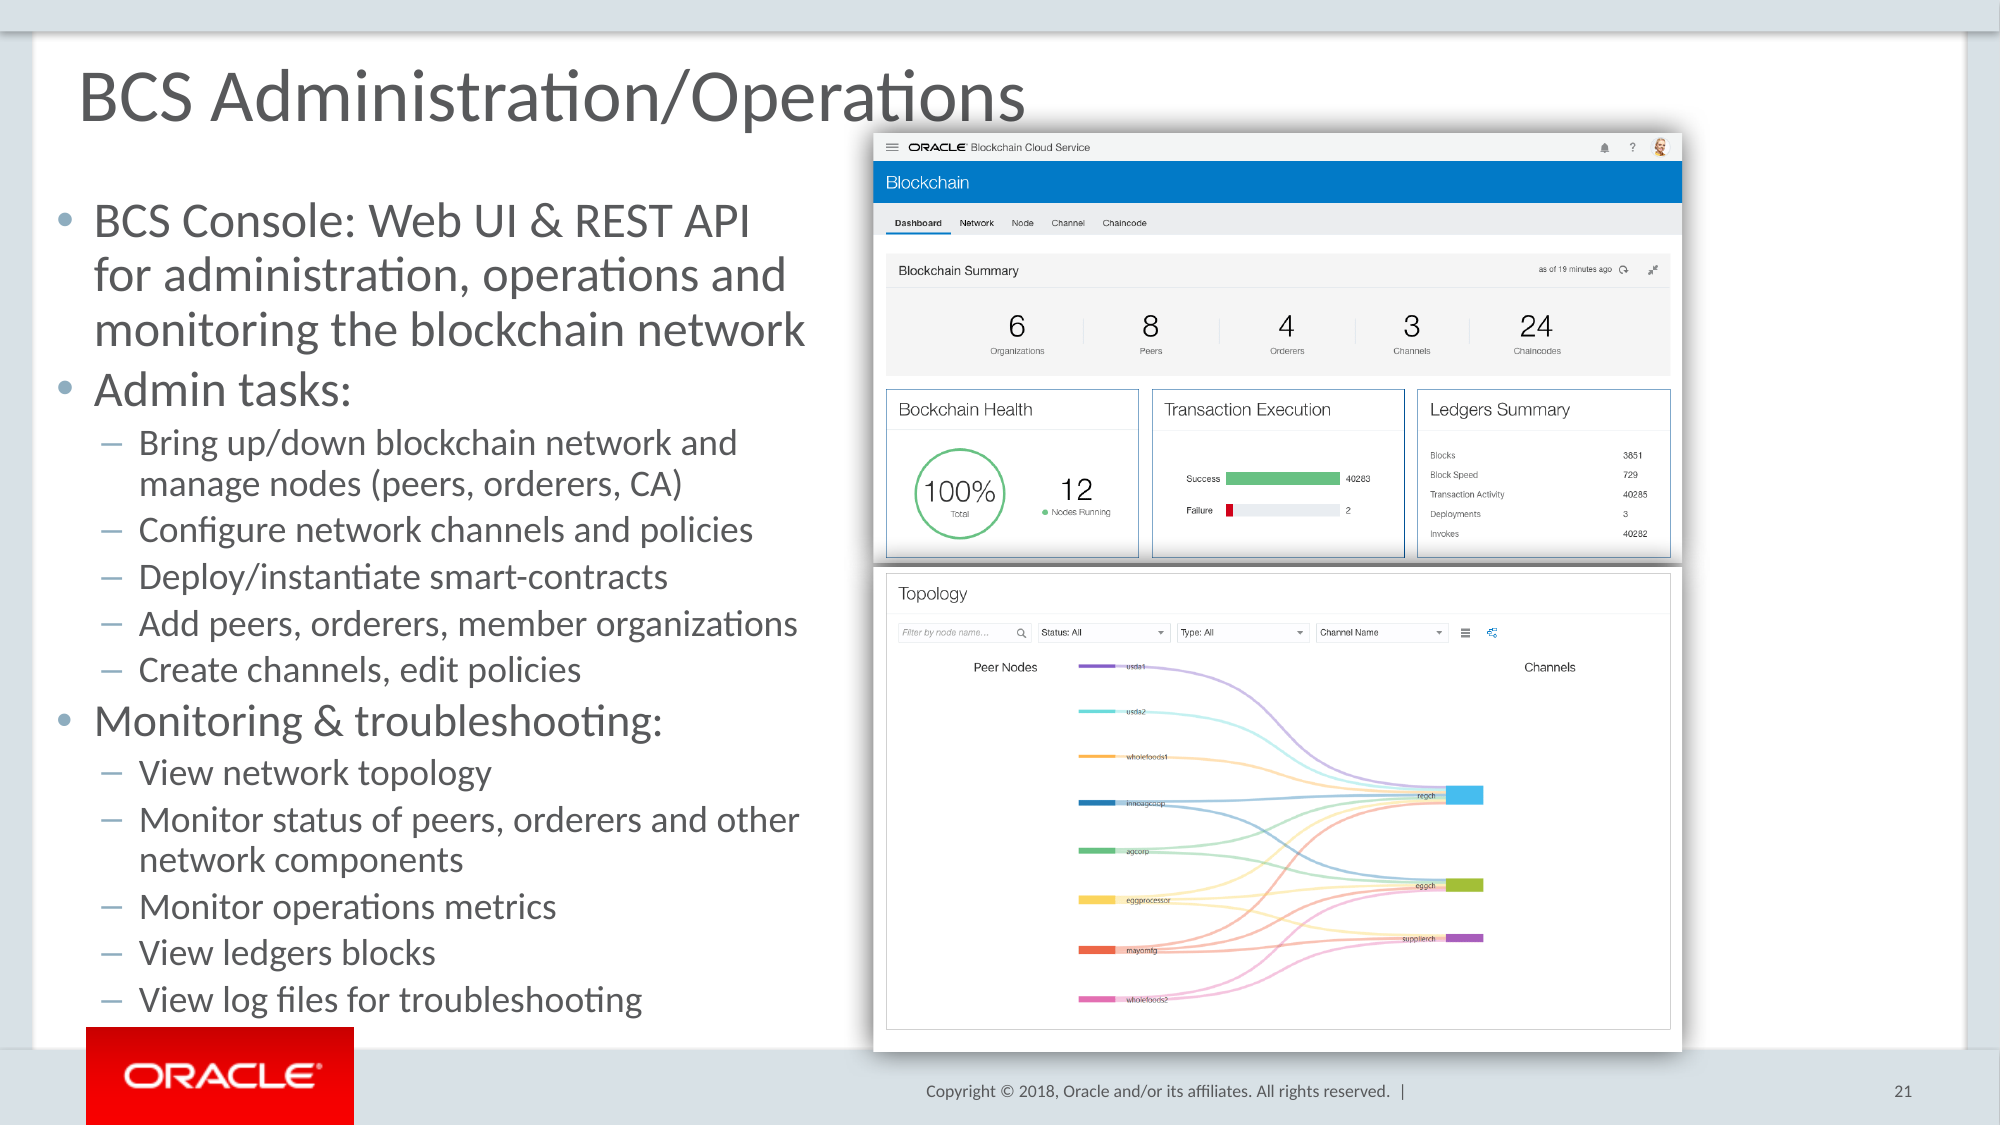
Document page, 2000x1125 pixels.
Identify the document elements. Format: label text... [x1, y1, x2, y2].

title BCS Administration/Operations [78, 49, 1879, 137]
slide_number 21 [1849, 1075, 1913, 1106]
picture [873, 566, 1683, 1052]
list BCS Console: Web UI & REST API for administration, operations and monitoring the blockchain network Admin tasks: Bring up/down blockchain network and manage nodes (peers, orderers, CA) Configure network channels and policies Deploy/instantiate smart-contracts Add peers, orderers, member organizations Create channels, edit policies Monitoring & troubleshooting: View network topology Monitor status of peers, orderers and other network components Monitor operations metrics View ledgers blocks View log files for troubleshooting [56, 194, 813, 953]
picture [86, 1027, 354, 1125]
picture [873, 133, 1683, 563]
